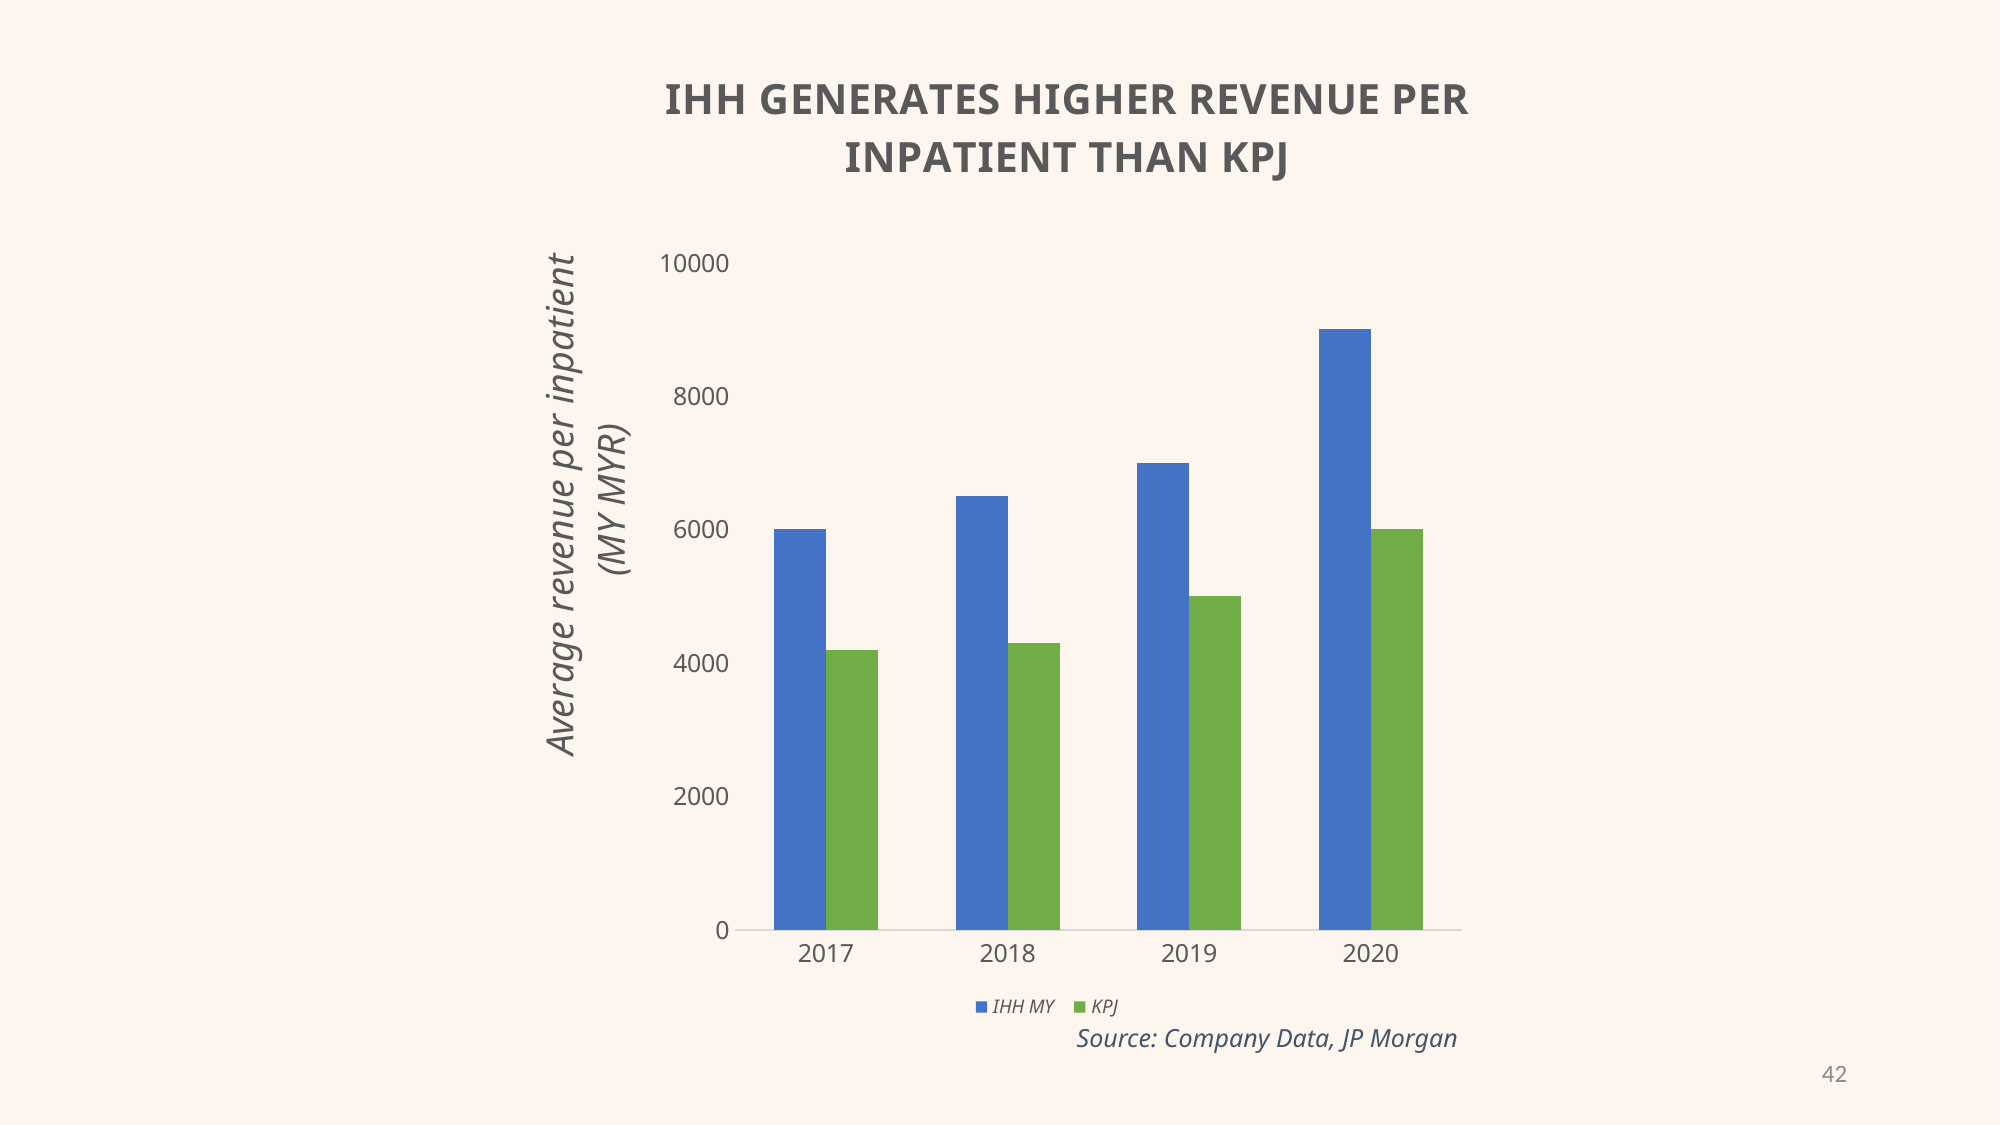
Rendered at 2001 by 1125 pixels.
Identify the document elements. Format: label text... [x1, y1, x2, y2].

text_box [468, 56, 1532, 1069]
slide_number 42 [1412, 1042, 1863, 1103]
